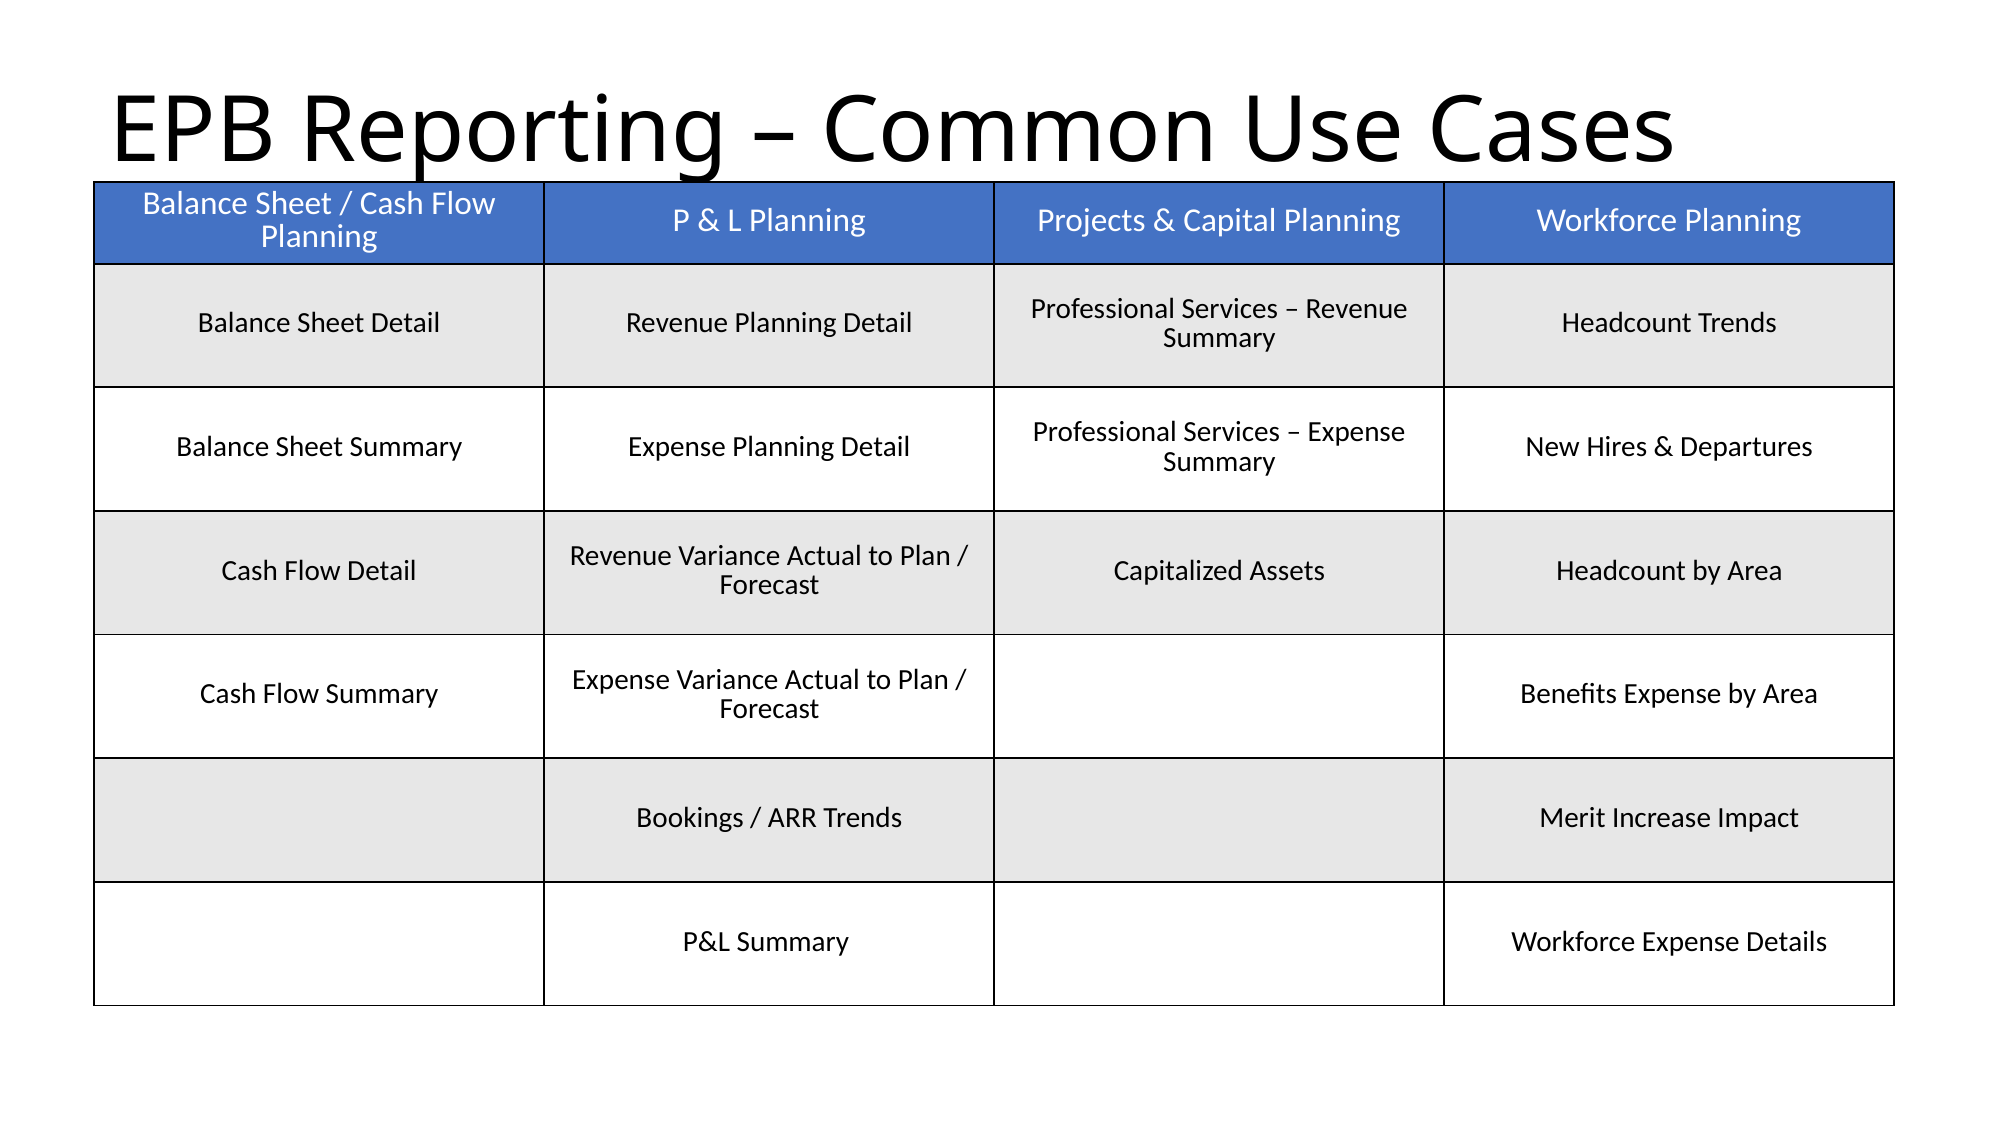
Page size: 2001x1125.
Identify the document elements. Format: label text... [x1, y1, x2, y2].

table_header Projects & Capital Planning [995, 183, 1443, 263]
table_cell Professional Services – Expense Summary [995, 388, 1443, 510]
table_cell Merit Increase Impact [1445, 759, 1893, 881]
table_cell Headcount Trends [1445, 265, 1893, 386]
table_header Workforce Planning [1445, 183, 1893, 263]
table_cell Workforce Expense Details [1445, 883, 1893, 1005]
table_cell [995, 759, 1443, 881]
table_cell Benefits Expense by Area [1445, 635, 1893, 757]
title EPB Reporting – Common Use Cases [94, 64, 1906, 199]
table_header Balance Sheet / Cash Flow Planning [95, 183, 543, 263]
table_cell Capitalized Assets [995, 512, 1443, 634]
table_cell Expense Variance Actual to Plan / Forecast [545, 635, 993, 757]
table_cell Revenue Planning Detail [545, 265, 993, 386]
table_cell Revenue Variance Actual to Plan / Forecast [545, 512, 993, 634]
table_cell P&L Summary [545, 883, 993, 1005]
table_cell [995, 635, 1443, 757]
table_cell [95, 759, 543, 881]
table_cell Balance Sheet Summary [95, 388, 543, 510]
table_cell Professional Services – Revenue Summary [995, 265, 1443, 386]
table_cell Bookings / ARR Trends [545, 759, 993, 881]
table_cell Expense Planning Detail [545, 388, 993, 510]
table_cell Balance Sheet Detail [95, 265, 543, 386]
table_cell New Hires & Departures [1445, 388, 1893, 510]
table_cell Headcount by Area [1445, 512, 1893, 634]
table_header P & L Planning [545, 183, 993, 263]
table_cell [995, 883, 1443, 1005]
table_cell Cash Flow Detail [95, 512, 543, 634]
table_cell Cash Flow Summary [95, 635, 543, 757]
table_cell [95, 883, 543, 1005]
